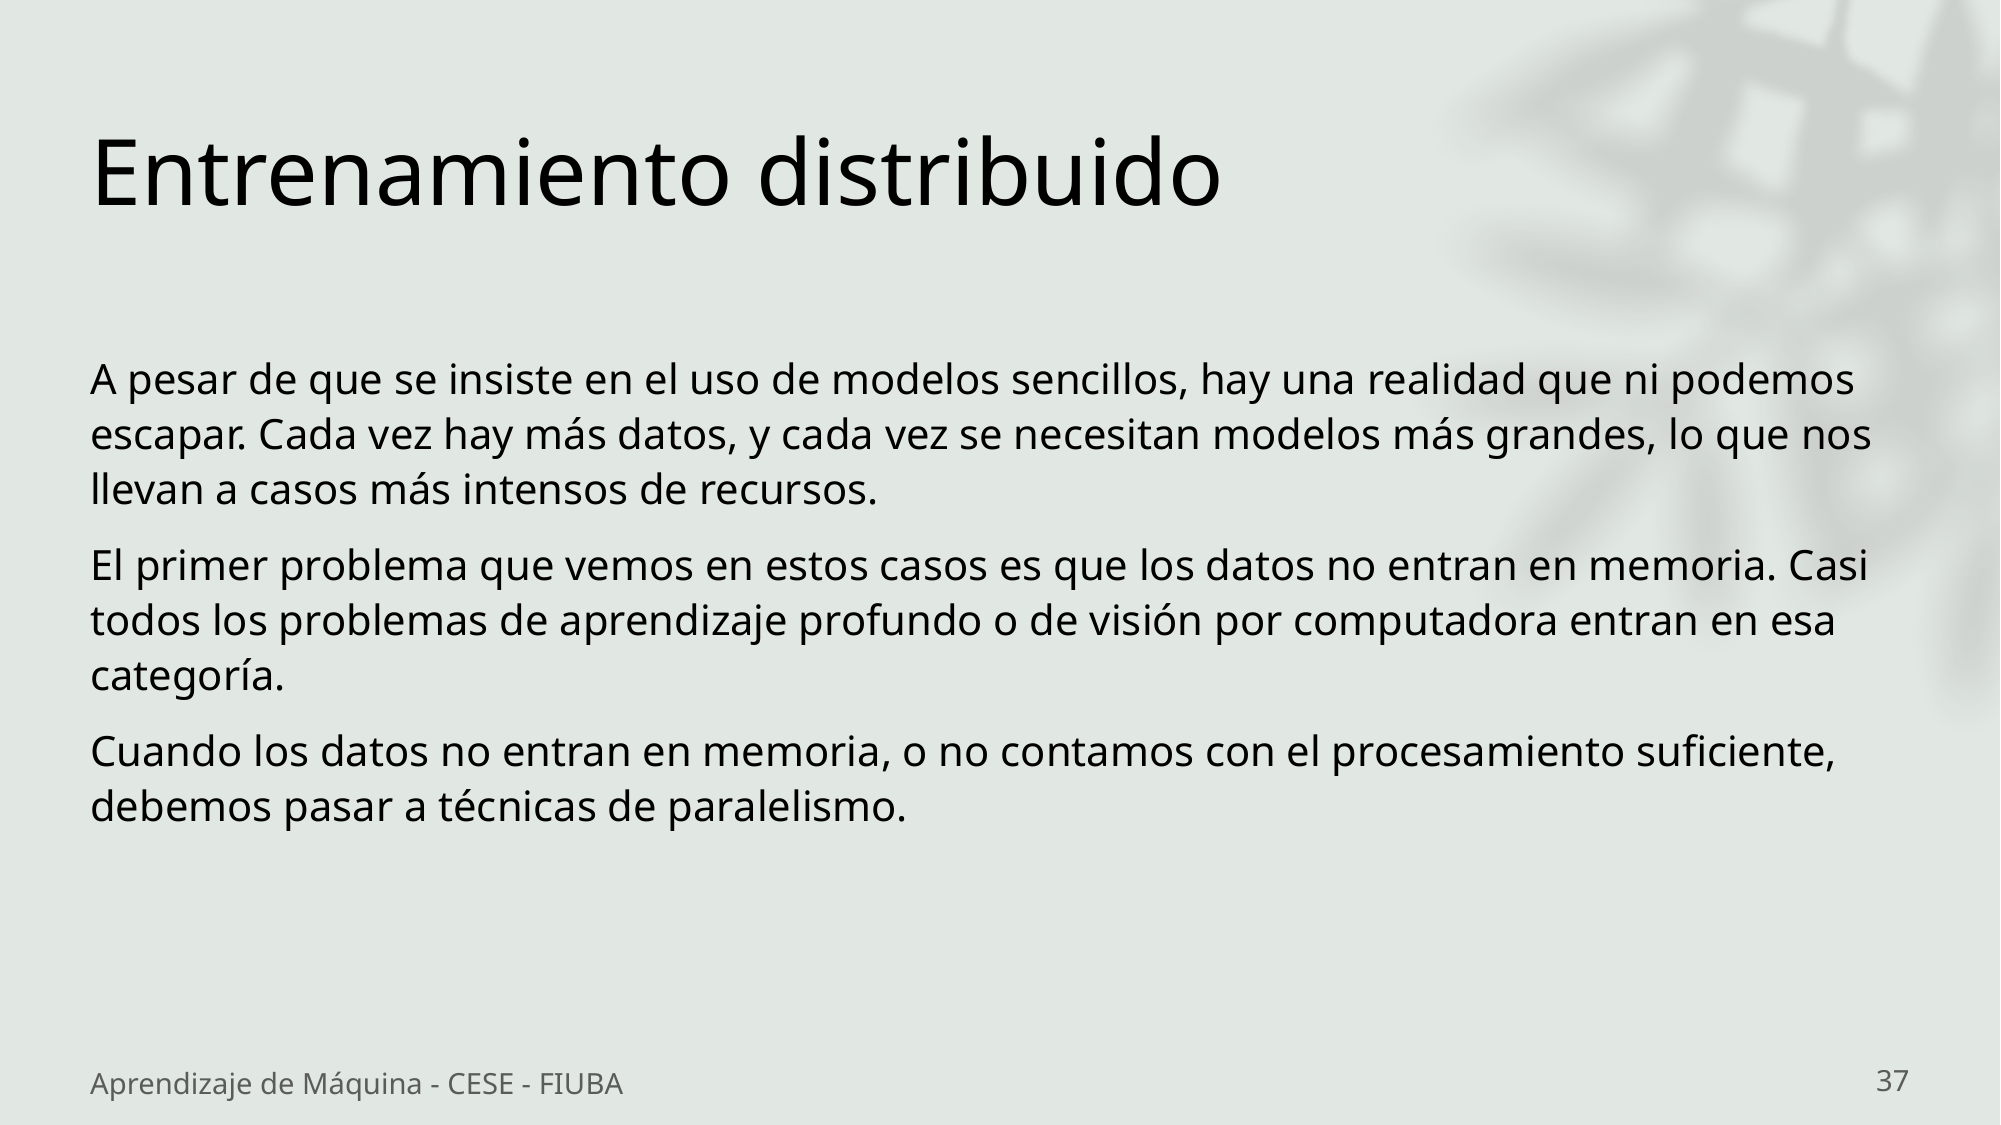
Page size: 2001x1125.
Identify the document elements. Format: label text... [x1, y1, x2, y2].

slide_number 37 [1474, 1052, 1925, 1113]
title Entrenamiento distribuido [75, 60, 1863, 278]
footer Aprendizaje de Máquina - CESE - FIUBA [75, 1052, 751, 1113]
list A pesar de que se insiste en el uso de modelos sencillos, hay una realidad que ni podemos escapar. Cada vez hay más datos, y cada vez se necesitan modelos más grandes, lo que nos llevan a casos más intensos de recursos. El primer problema que vemos en estos casos es que los datos no entran en memoria. Casi todos los problemas de aprendizaje profundo o de visión por computadora entran en esa categoría. Cuando los datos no entran en memoria, o no contamos con el procesamiento suficiente, debemos pasar a técnicas de paralelismo. [75, 340, 1925, 1009]
